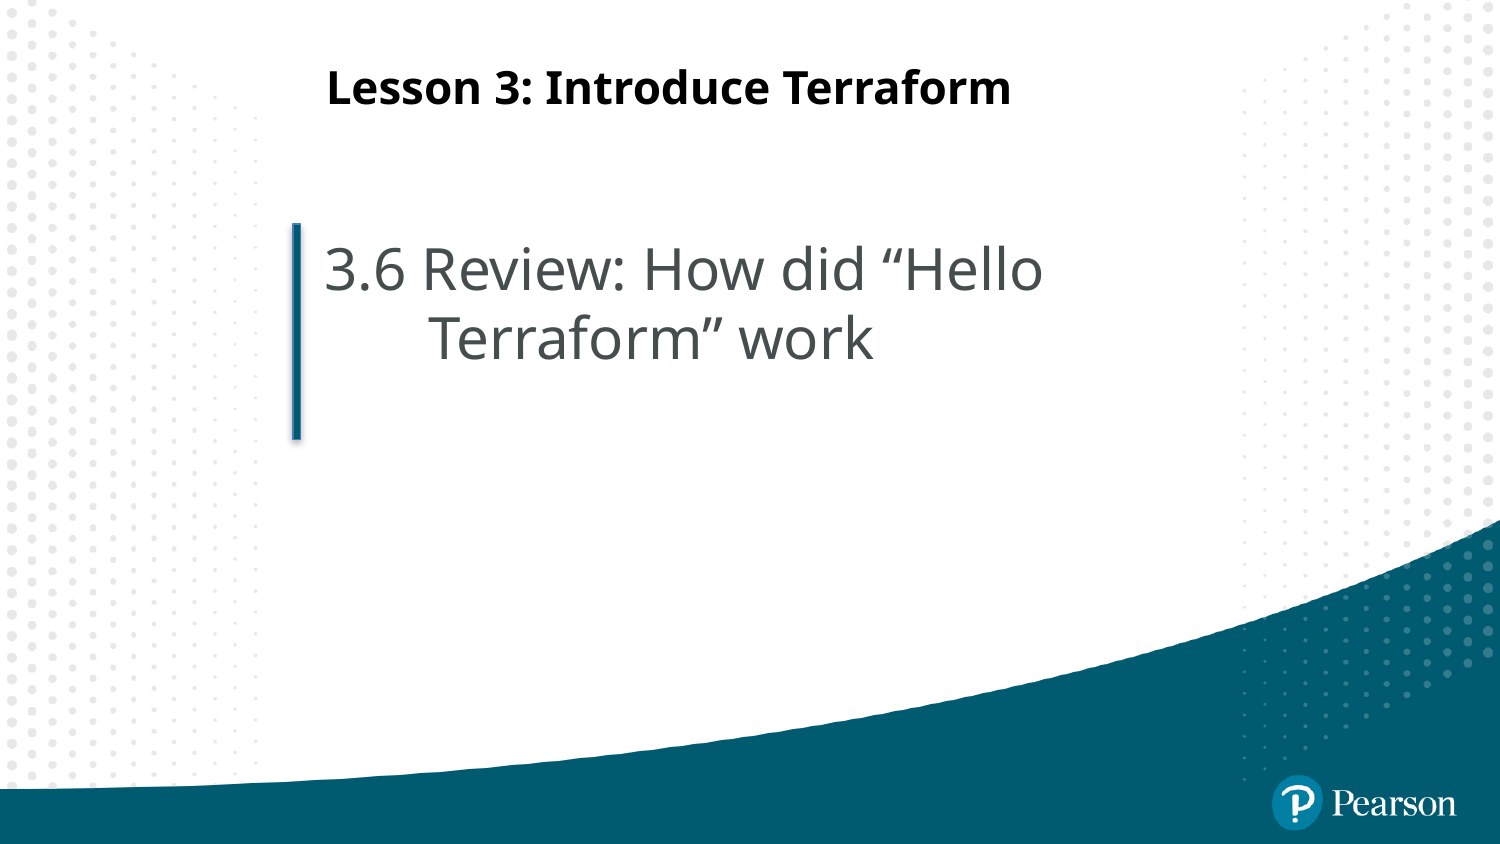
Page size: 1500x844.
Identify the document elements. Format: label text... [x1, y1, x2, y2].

picture [1464, 638, 1471, 646]
picture [1405, 799, 1416, 812]
picture [1444, 649, 1451, 656]
picture [1444, 670, 1451, 677]
picture [1464, 616, 1471, 624]
picture [1484, 584, 1492, 592]
picture [1354, 800, 1361, 815]
subtitle 3.6 Review: How did “Hello Terraform” work [300, 224, 1324, 440]
picture [1440, 798, 1444, 815]
picture [1484, 562, 1492, 570]
picture [1336, 791, 1340, 815]
picture [1444, 563, 1451, 570]
picture [1465, 573, 1471, 581]
picture [1283, 786, 1314, 815]
picture [1484, 648, 1492, 657]
picture [1347, 791, 1353, 804]
picture [1444, 628, 1451, 634]
picture [1464, 595, 1471, 603]
picture [1464, 552, 1472, 559]
picture [1464, 660, 1471, 667]
picture [0, 0, 1500, 788]
picture [1447, 798, 1454, 815]
picture [1419, 800, 1424, 814]
picture [1381, 798, 1385, 815]
picture [1484, 605, 1492, 613]
title Lesson 3: Introduce Terraform [310, 51, 1334, 155]
picture [1432, 799, 1436, 813]
picture [1444, 584, 1451, 591]
picture [1444, 606, 1451, 613]
picture [1484, 541, 1492, 549]
picture [1484, 627, 1492, 635]
